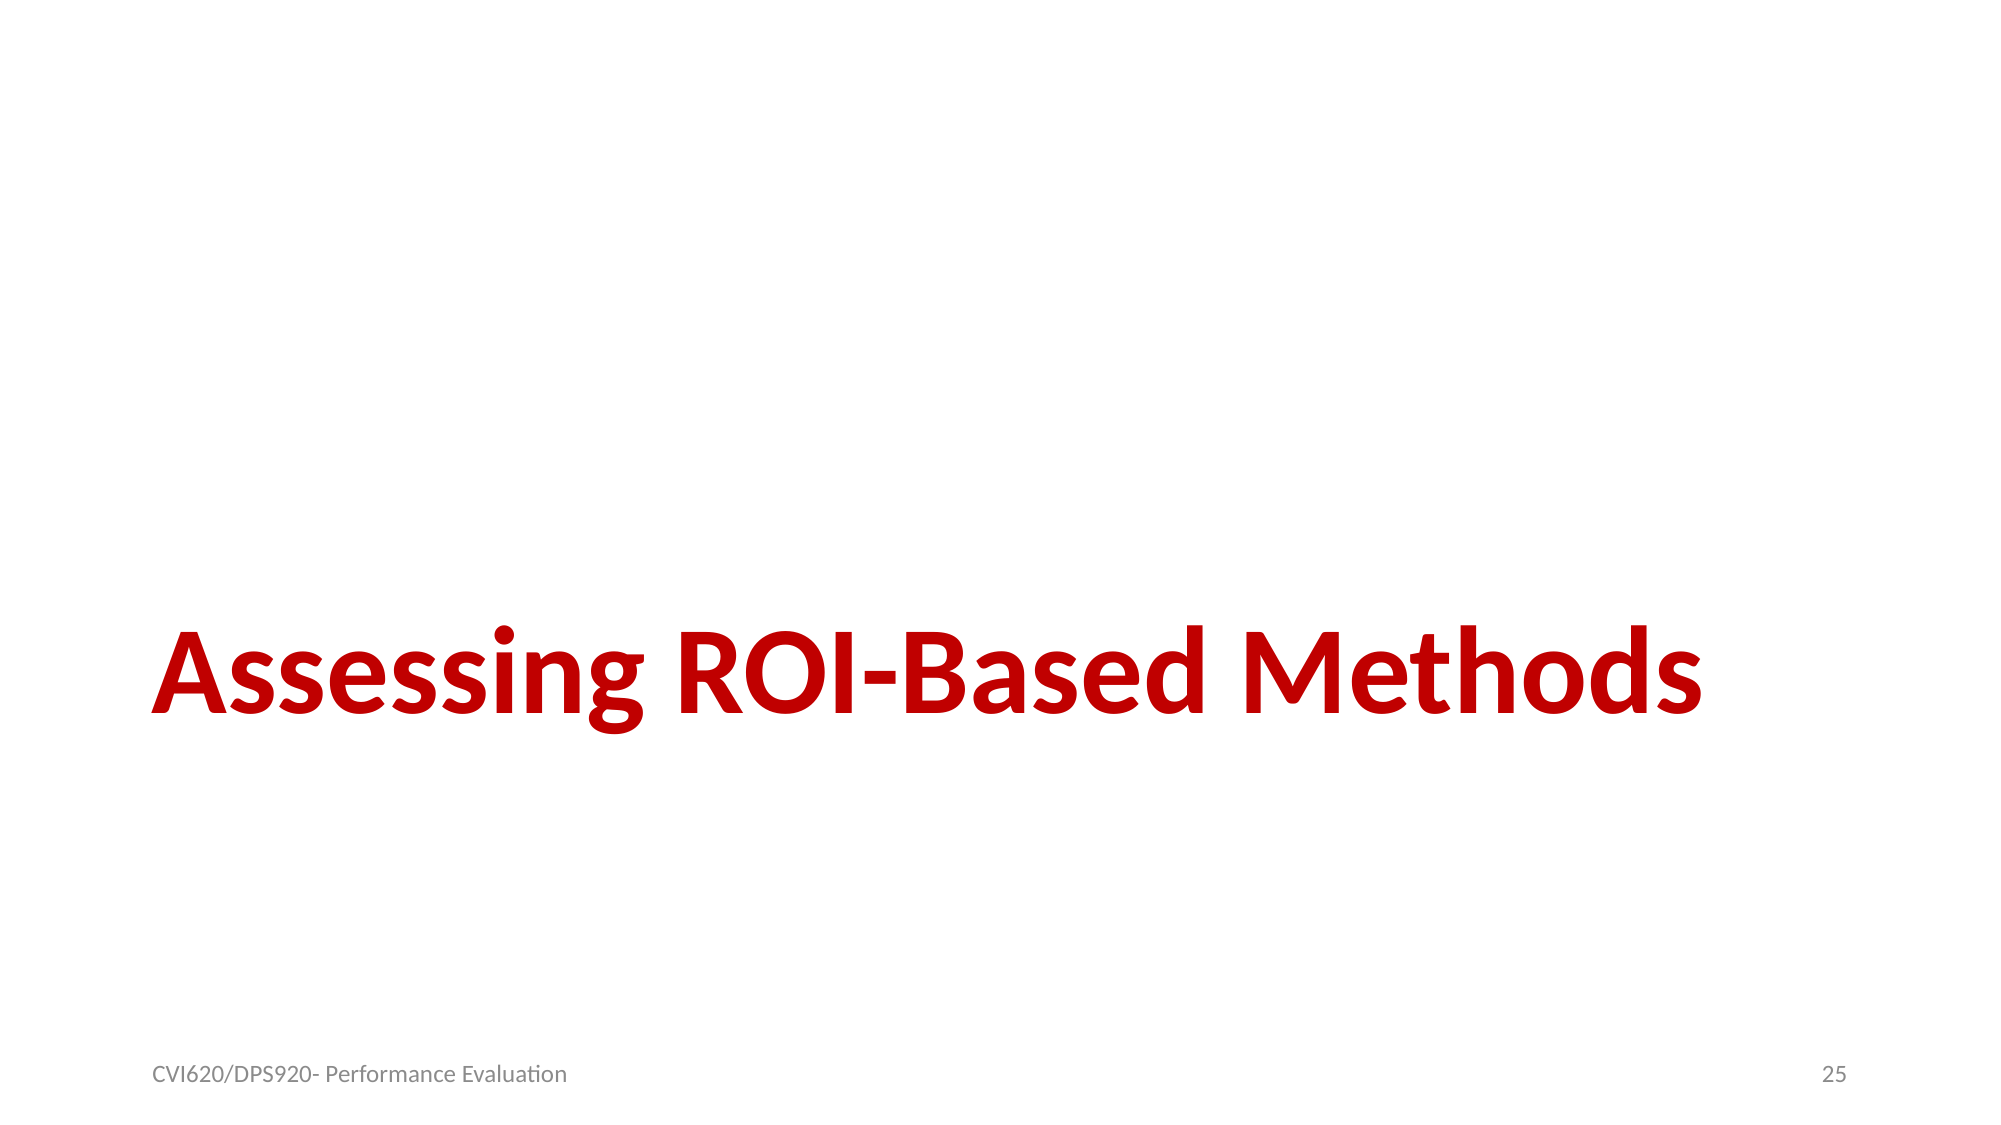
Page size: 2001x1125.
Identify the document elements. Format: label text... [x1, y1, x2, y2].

slide_number CVI620/DPS920- Performance Evaluation [137, 1042, 588, 1103]
slide_number 25 [1412, 1042, 1863, 1103]
title Assessing ROI-Based Methods [136, 280, 1862, 749]
